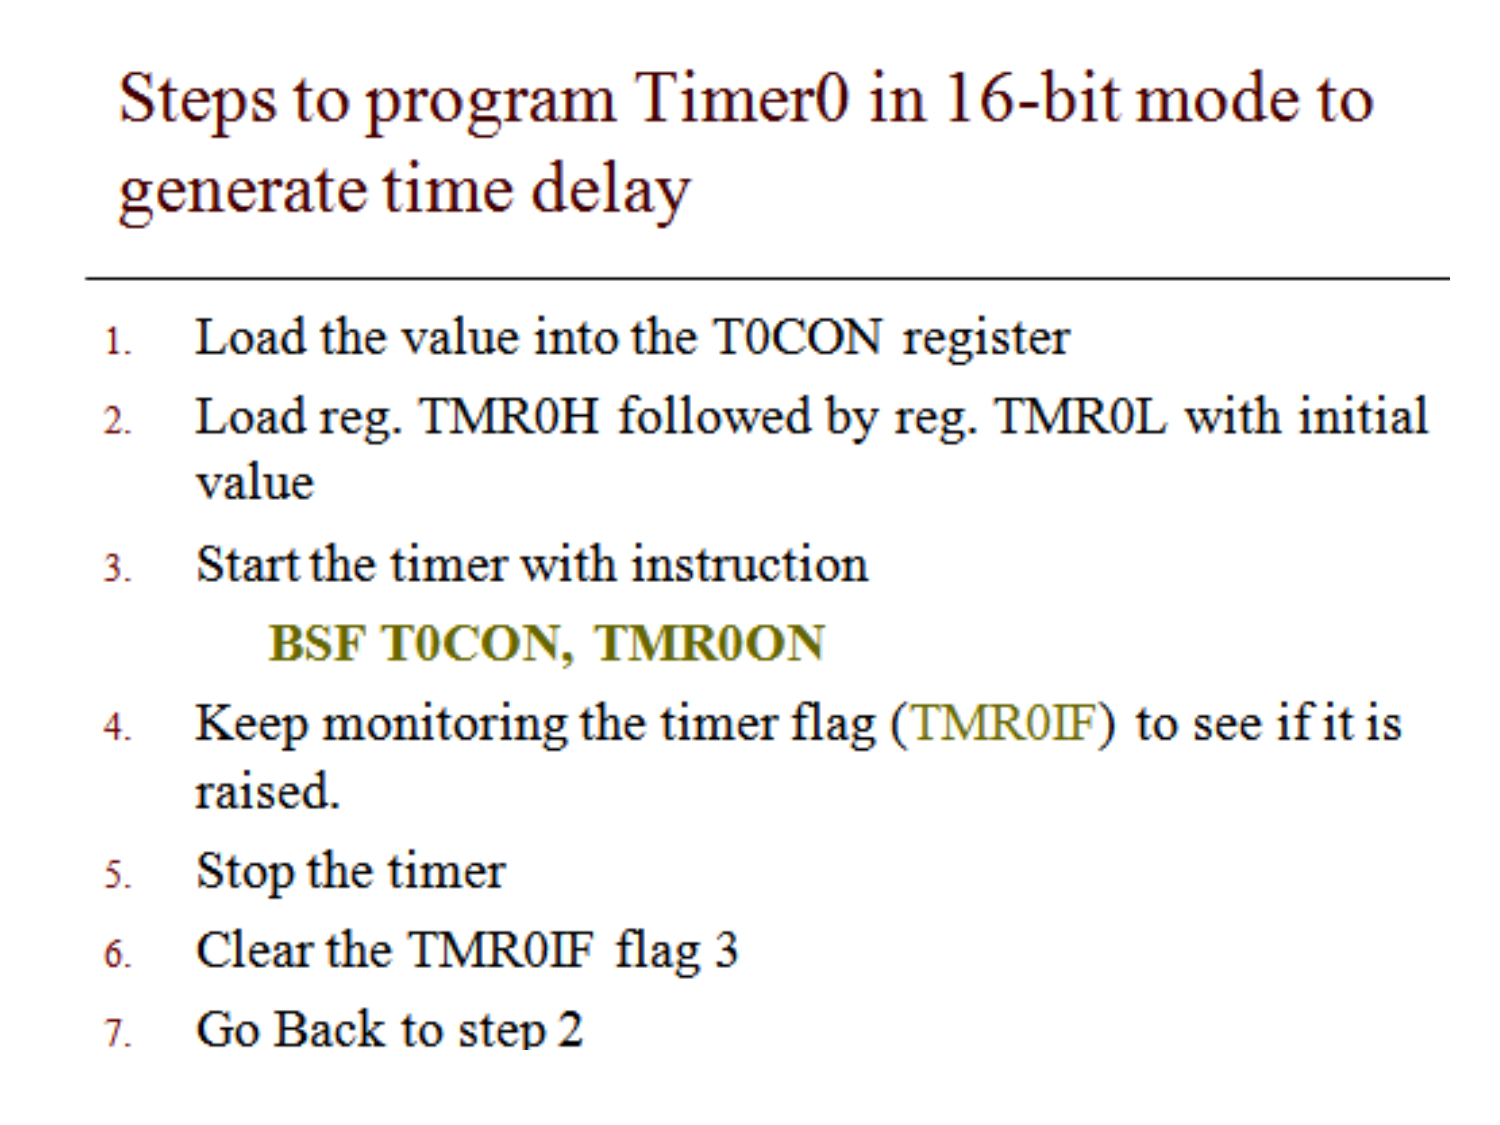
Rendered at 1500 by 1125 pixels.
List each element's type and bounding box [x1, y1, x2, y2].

picture [74, 62, 1450, 1051]
